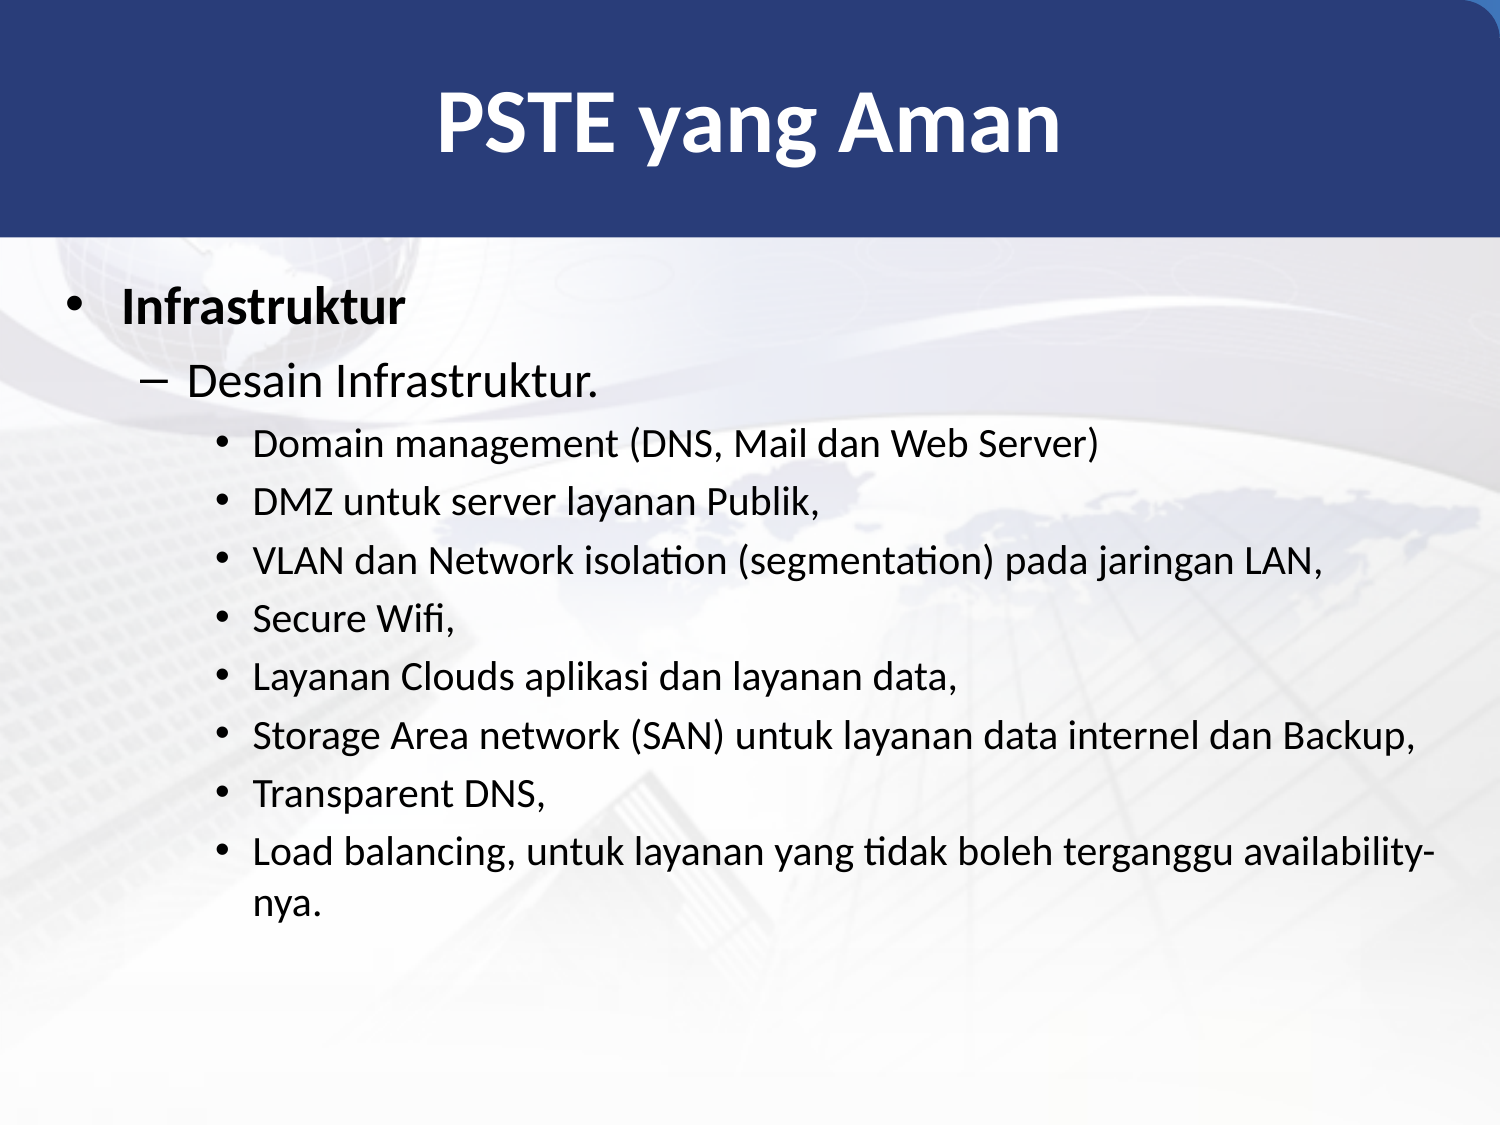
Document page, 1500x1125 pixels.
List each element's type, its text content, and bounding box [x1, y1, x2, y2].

text_box [0, 0, 1500, 240]
list Infrastruktur Desain Infrastruktur. Domain management (DNS, Mail dan Web Server) DMZ untuk server layanan Publik, VLAN dan Network isolation (segmentation) pada jaringan LAN, Secure Wifi, Layanan Clouds aplikasi dan layanan data, Storage Area network (SAN) untuk layanan data internel dan Backup, Transparent DNS, Load balancing, untuk layanan yang tidak boleh terganggu availability-nya. [50, 262, 1463, 1094]
picture [0, 240, 1500, 1125]
title PSTE yang Aman [127, 10, 1372, 221]
